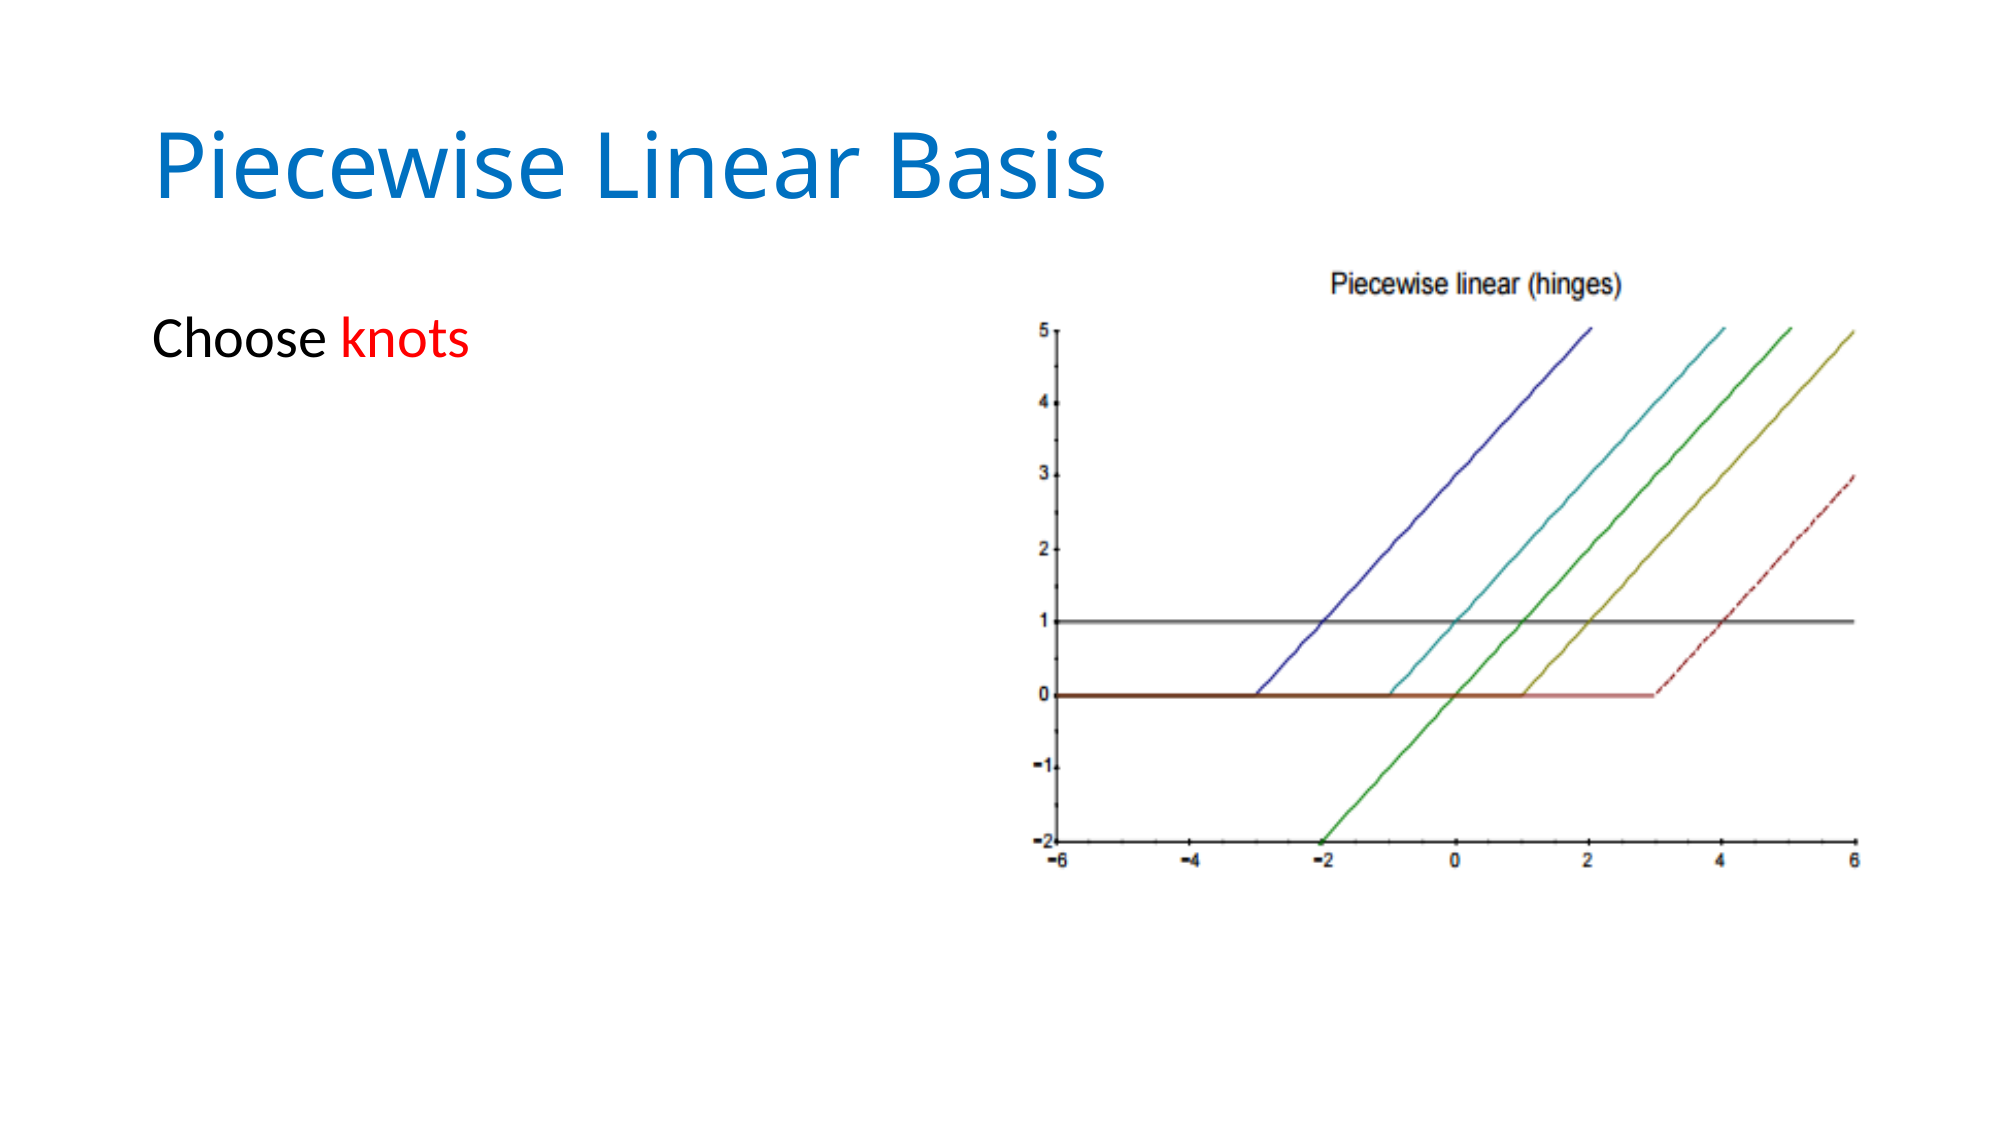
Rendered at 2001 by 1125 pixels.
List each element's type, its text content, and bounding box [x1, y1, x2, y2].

picture [999, 209, 1939, 970]
title Piecewise Linear Basis [137, 59, 1863, 278]
